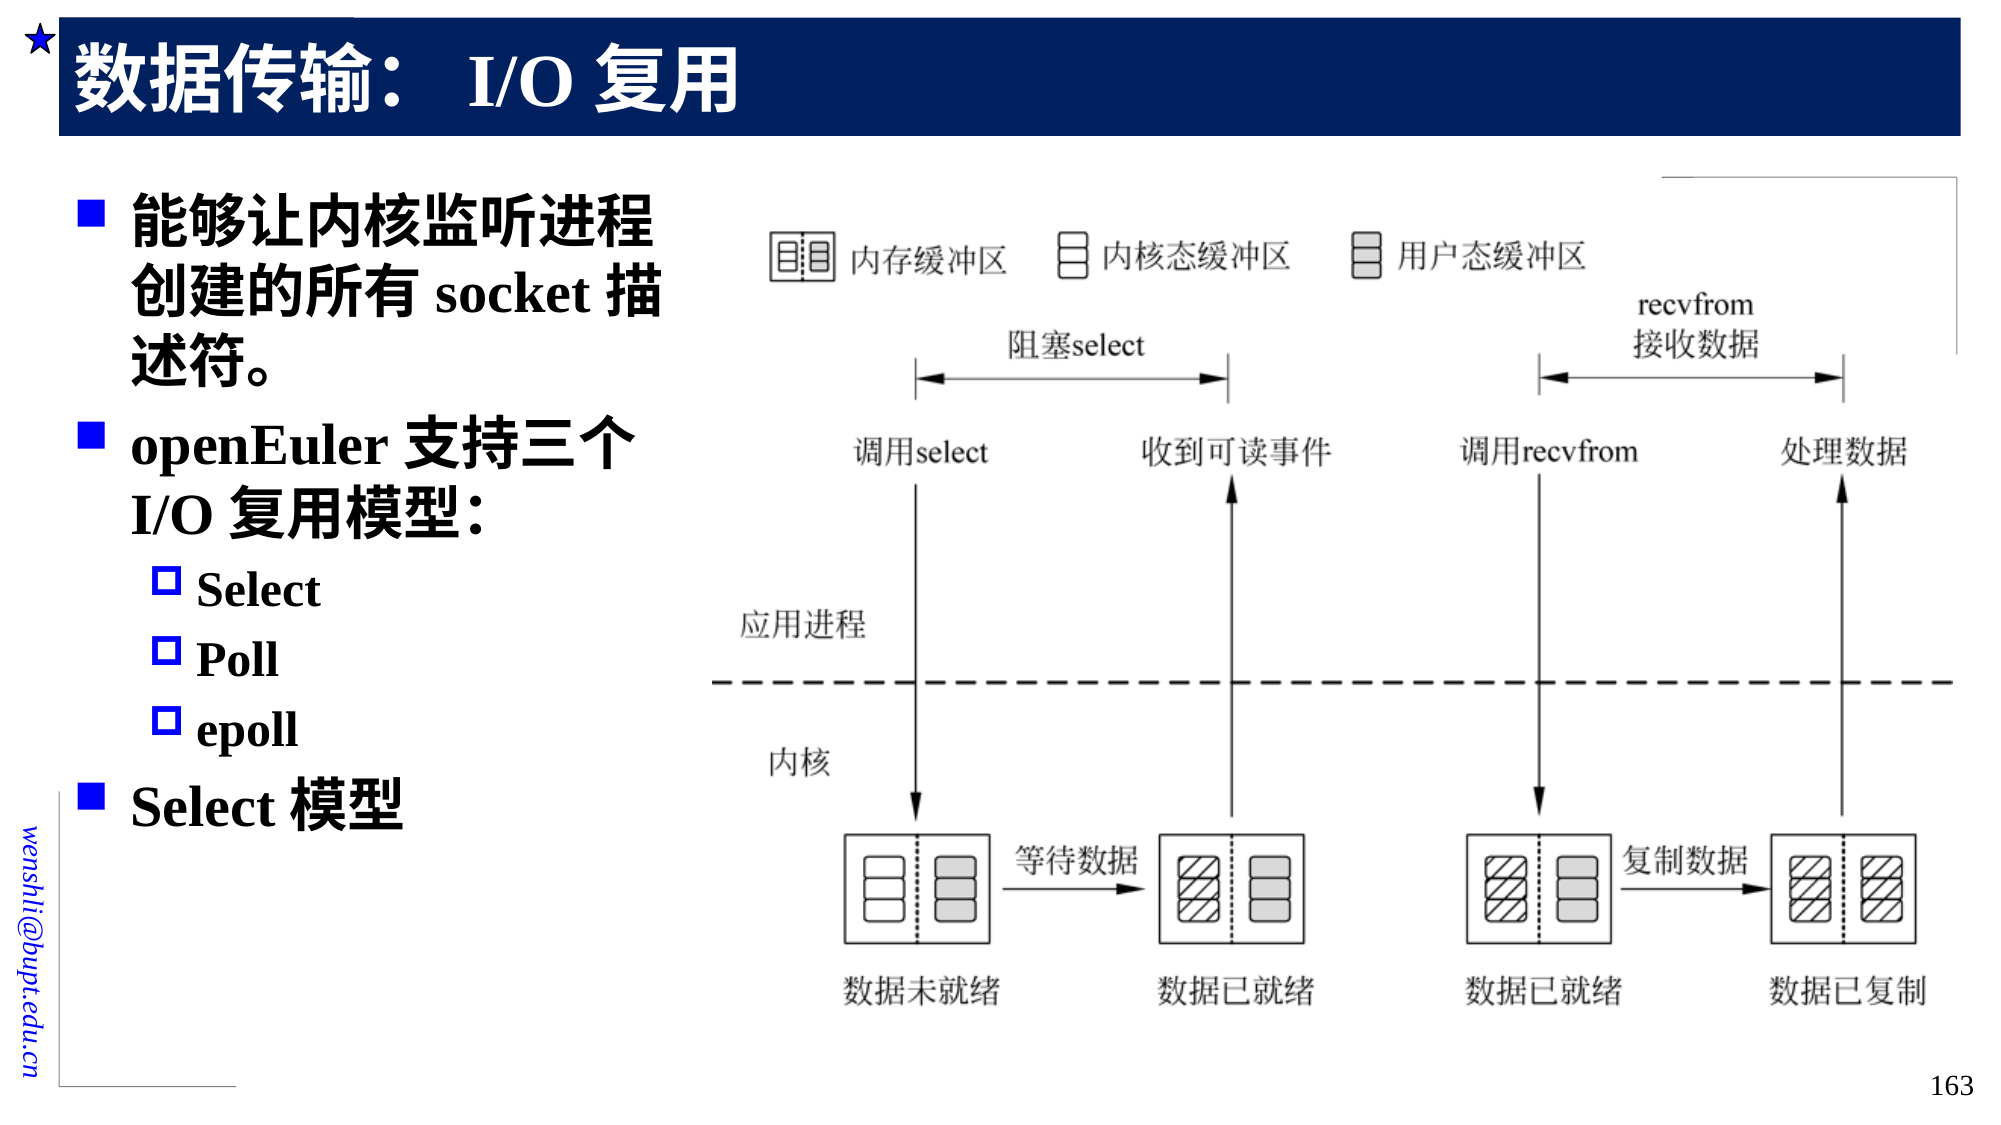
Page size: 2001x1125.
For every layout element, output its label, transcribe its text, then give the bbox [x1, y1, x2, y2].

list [711, 215, 1953, 1028]
slide_number 163 [1822, 1058, 1990, 1113]
title 数据传输：I/O复用 [58, 17, 1961, 137]
list 能够让内核监听进程创建的所有socket描述符。 openEuler支持三个I/O复用模型： Select Poll epoll Select模型 [59, 177, 705, 1093]
